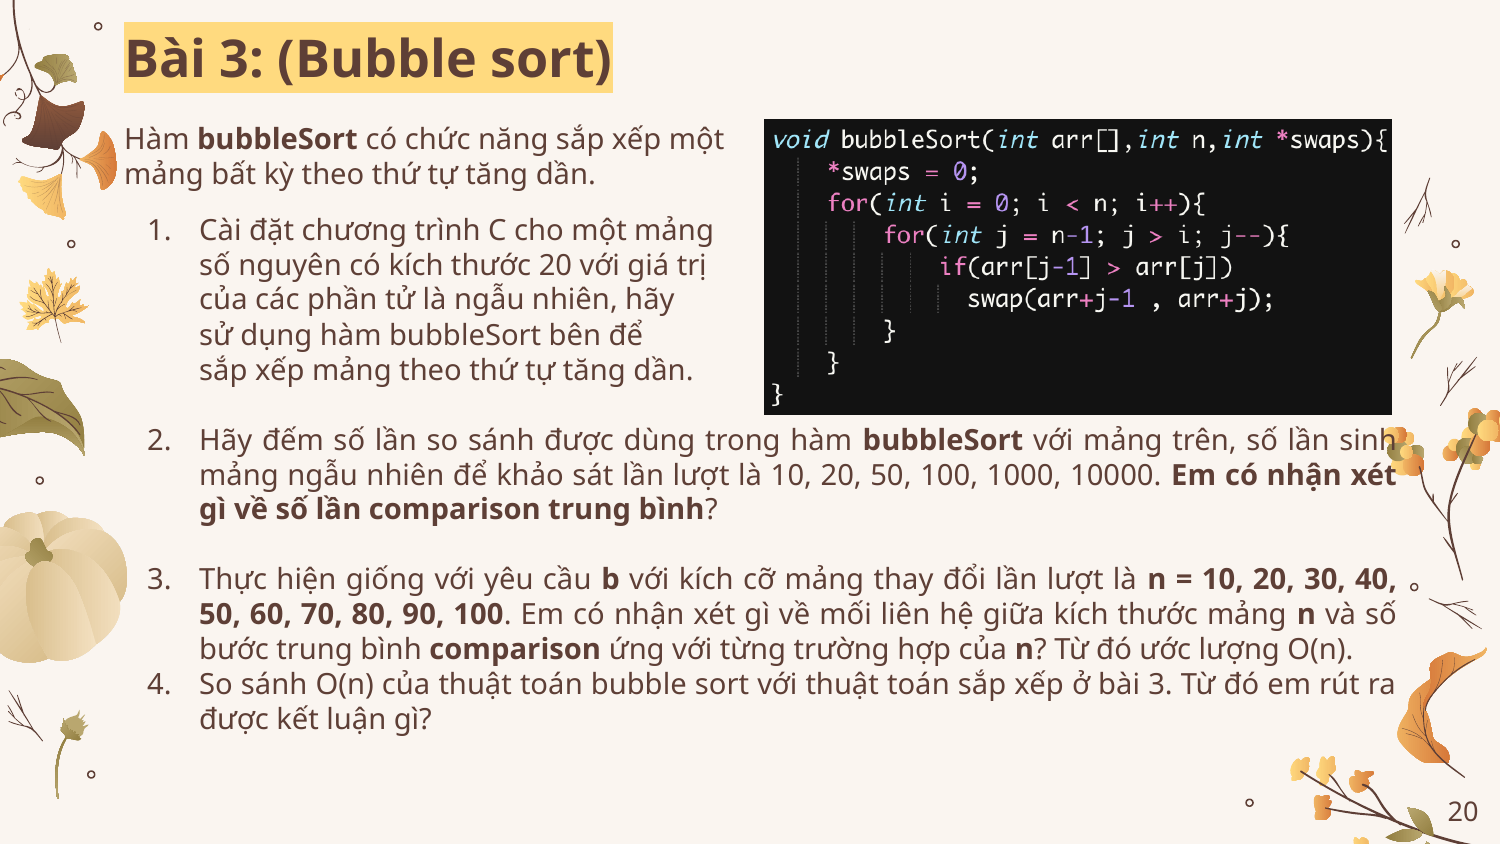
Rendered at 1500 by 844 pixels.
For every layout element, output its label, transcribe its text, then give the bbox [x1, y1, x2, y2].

title Bài 3: (Bubble sort) [109, 10, 765, 120]
list Hàm bubbleSort có chức năng sắp xếp một mảng bất kỳ theo thứ tự tăng dần. Cài đặt chương trình C cho một mảng số nguyên có kích thước 20 với giá trị của các phần tử là ngẫu nhiên, hãy sử dụng hàm bubbleSort bên để sắp xếp mảng theo thứ tự tăng dần. Hãy đếm số lần so sánh được dùng trong hàm bubbleSort với mảng trên, số lần sinh mảng ngẫu nhiên để khảo sát lần lượt là 10, 20, 50, 100, 1000, 10000. Em có nhận xét gì về số lần comparison trung bình? Thực hiện giống với yêu cầu b với kích cỡ mảng thay đổi lần lượt là n = 10, 20, 30, 40, 50, 60, 70, 80, 90, 100. Em có nhận xét gì về mối liên hệ giữa kích thước mảng n và số bước trung bình comparison ứng với từng trường hợp của n? Từ đó ước lượng O(n). So sánh O(n) của thuật toán bubble sort với thuật toán sắp xếp ở bài 3. Từ đó em rút ra được kết luận gì? [109, 105, 1413, 844]
slide_number ‹#› [1413, 779, 1494, 844]
picture [764, 119, 1392, 415]
